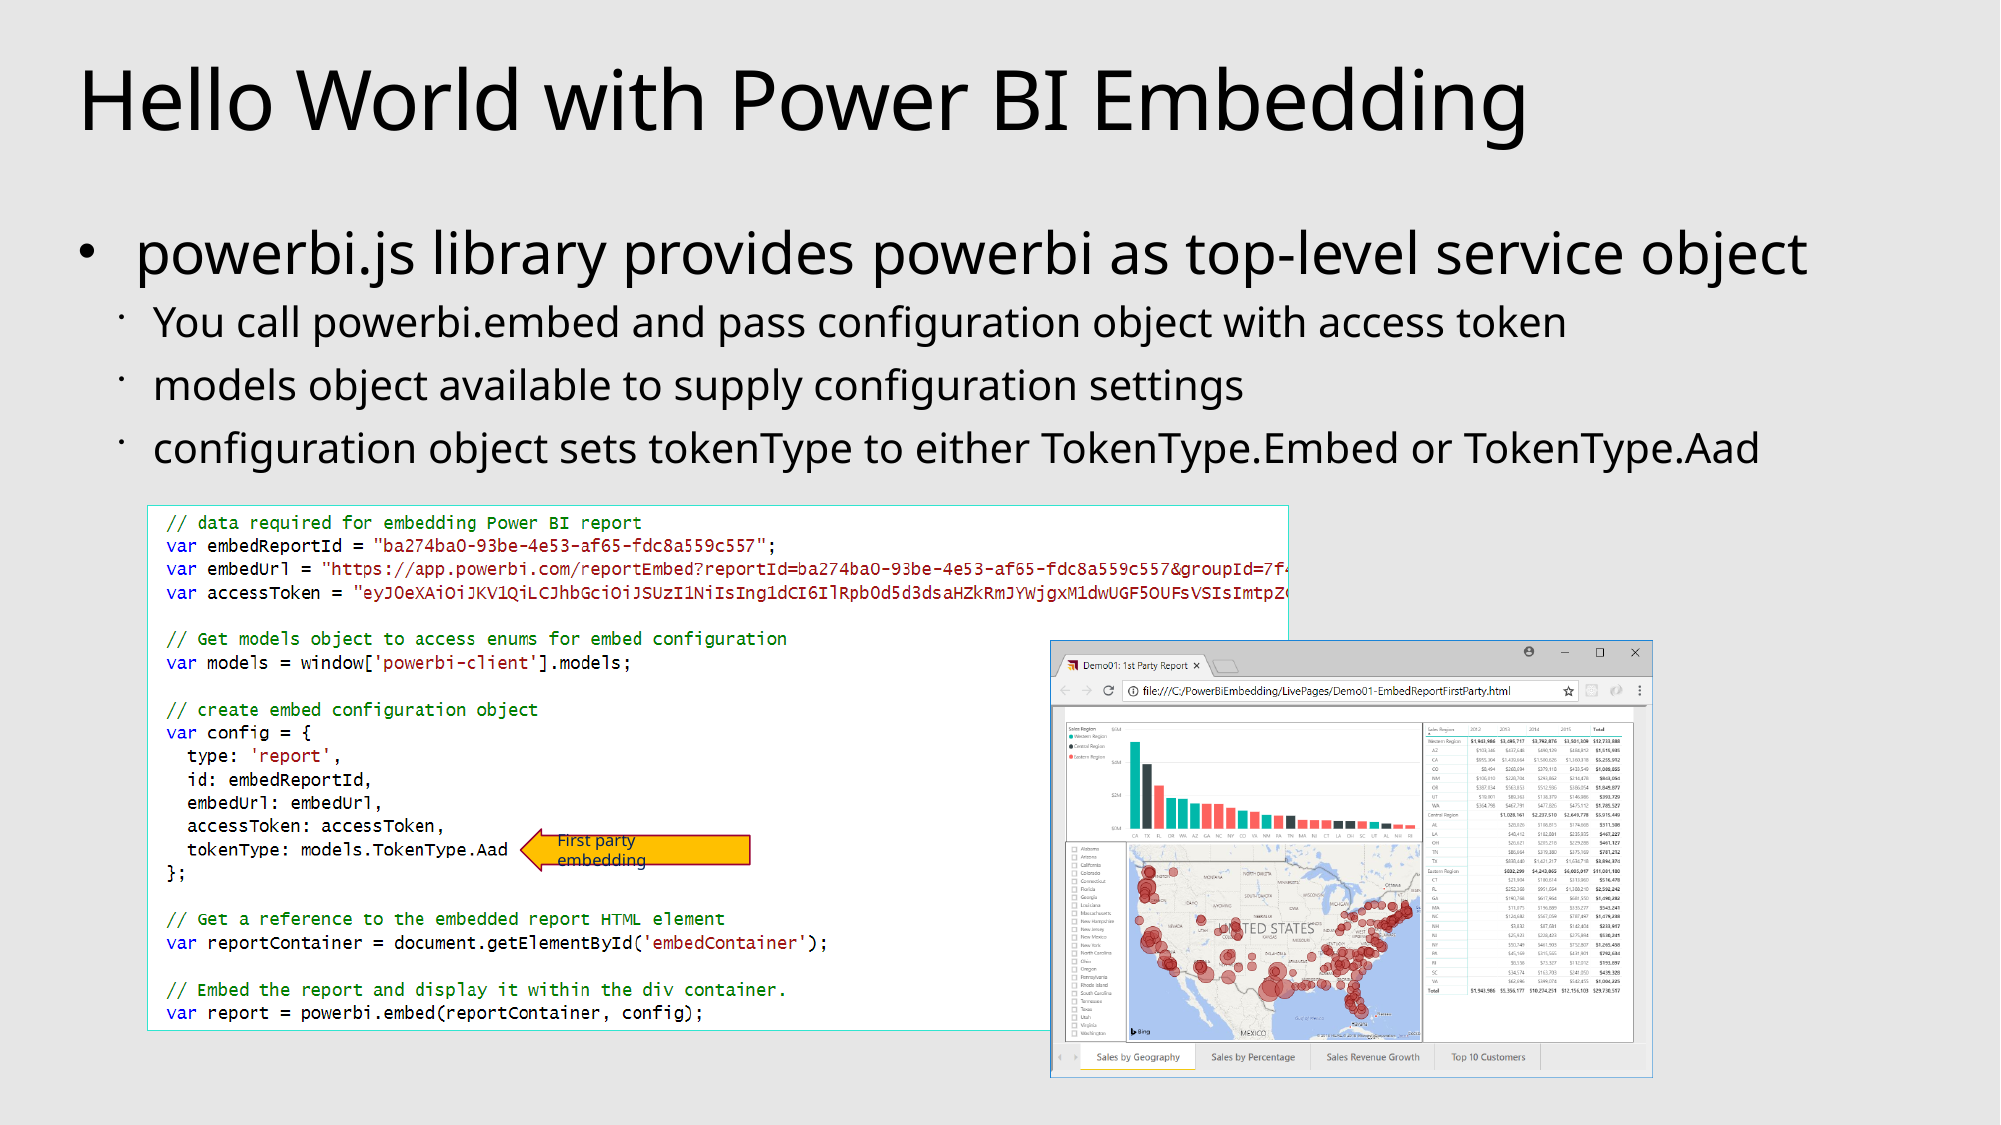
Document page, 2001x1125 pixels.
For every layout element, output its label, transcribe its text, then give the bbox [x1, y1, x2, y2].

list powerbi.js library provides powerbi as top-level service object You call powerbi.embed and pass configuration object with access token models object available to supply configuration settings configuration object sets tokenType to either TokenType.Embed or TokenType.Aad [77, 215, 1887, 403]
title Hello World with Power BI Embedding [77, 47, 1887, 149]
picture [147, 505, 1653, 1079]
